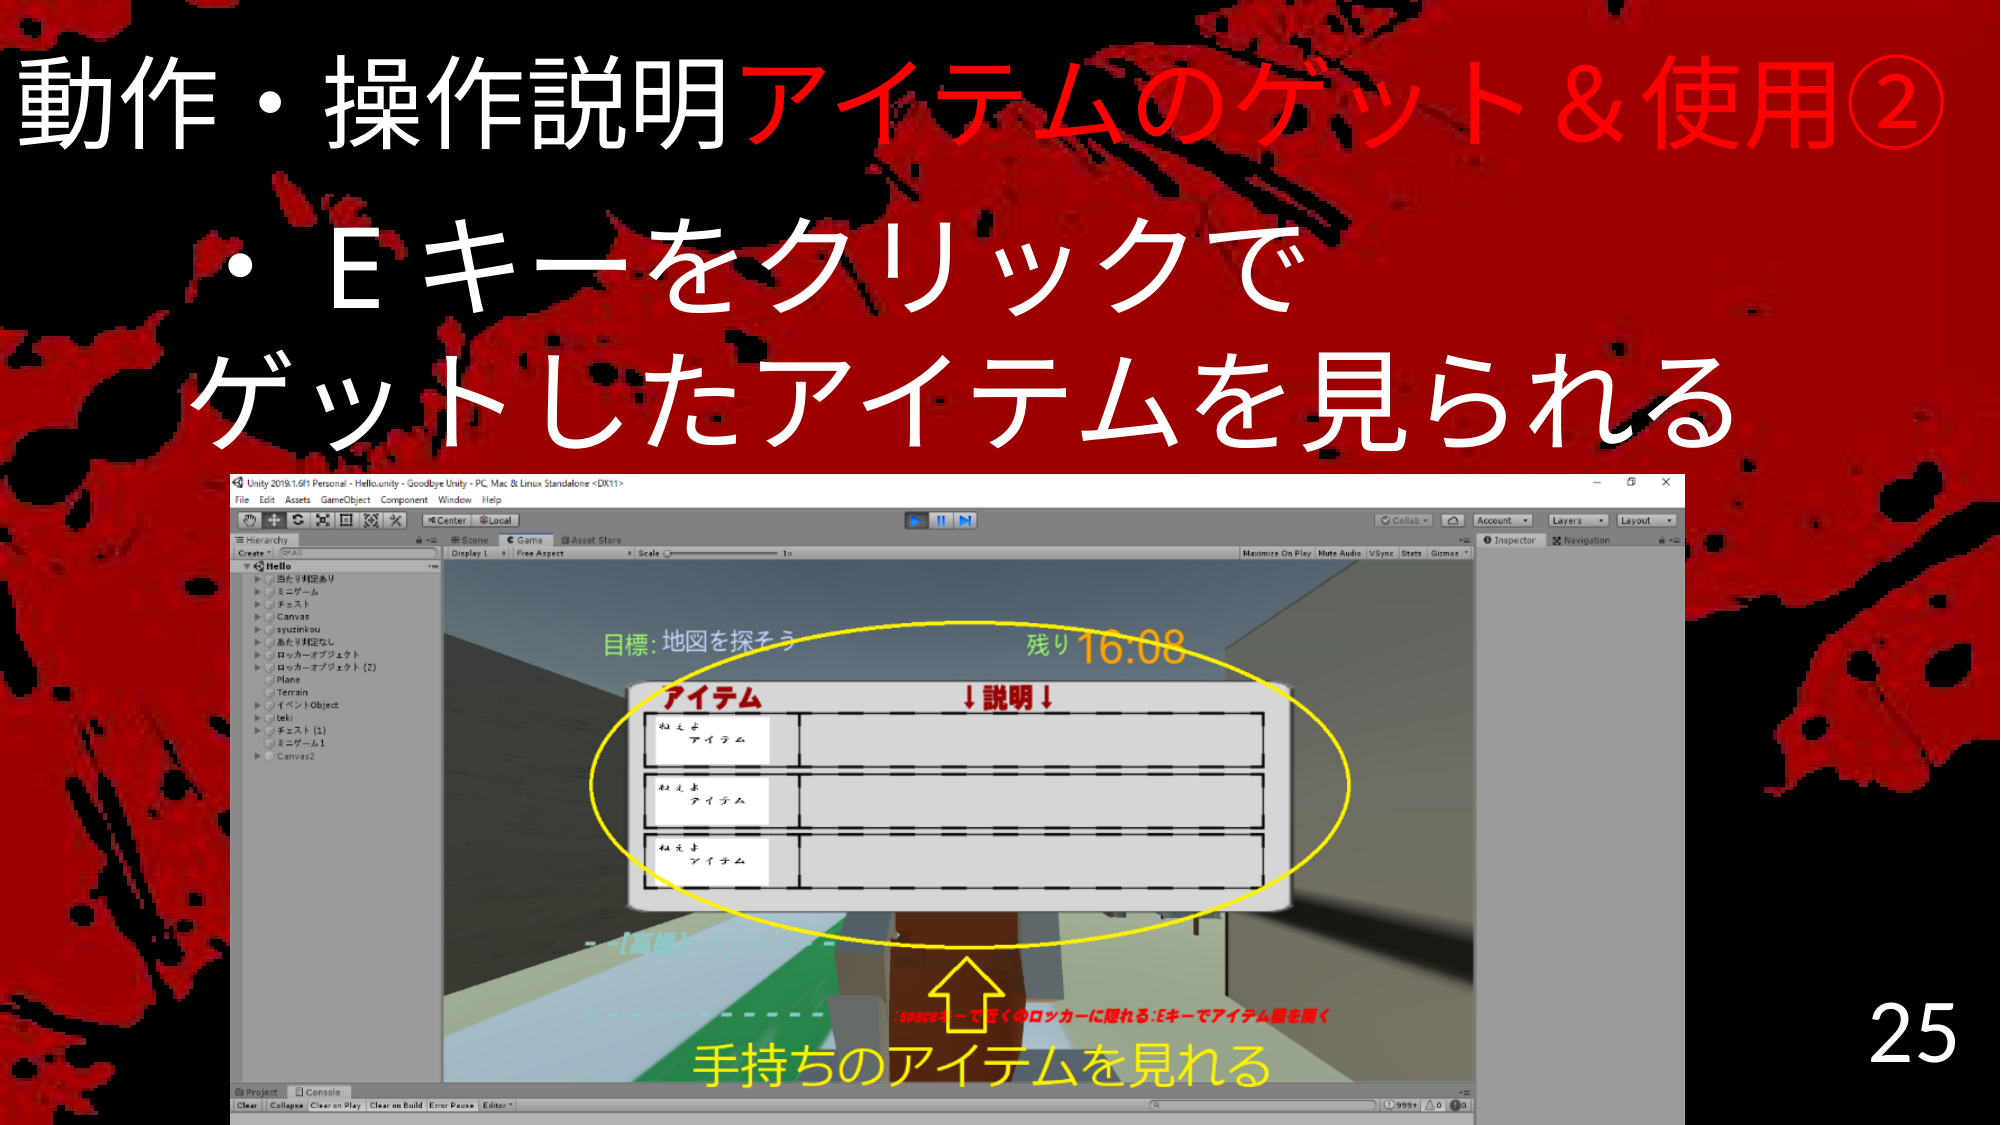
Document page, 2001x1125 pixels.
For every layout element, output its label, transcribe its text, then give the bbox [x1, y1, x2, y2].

text_box ・Eキーをクリックで ゲットしたアイテムを見られる [169, 188, 1831, 474]
slide_number 25 [1685, 995, 1976, 1056]
title 動作・操作説明アイテムのゲット＆使用② [0, 0, 2000, 218]
picture [0, 218, 2000, 1125]
